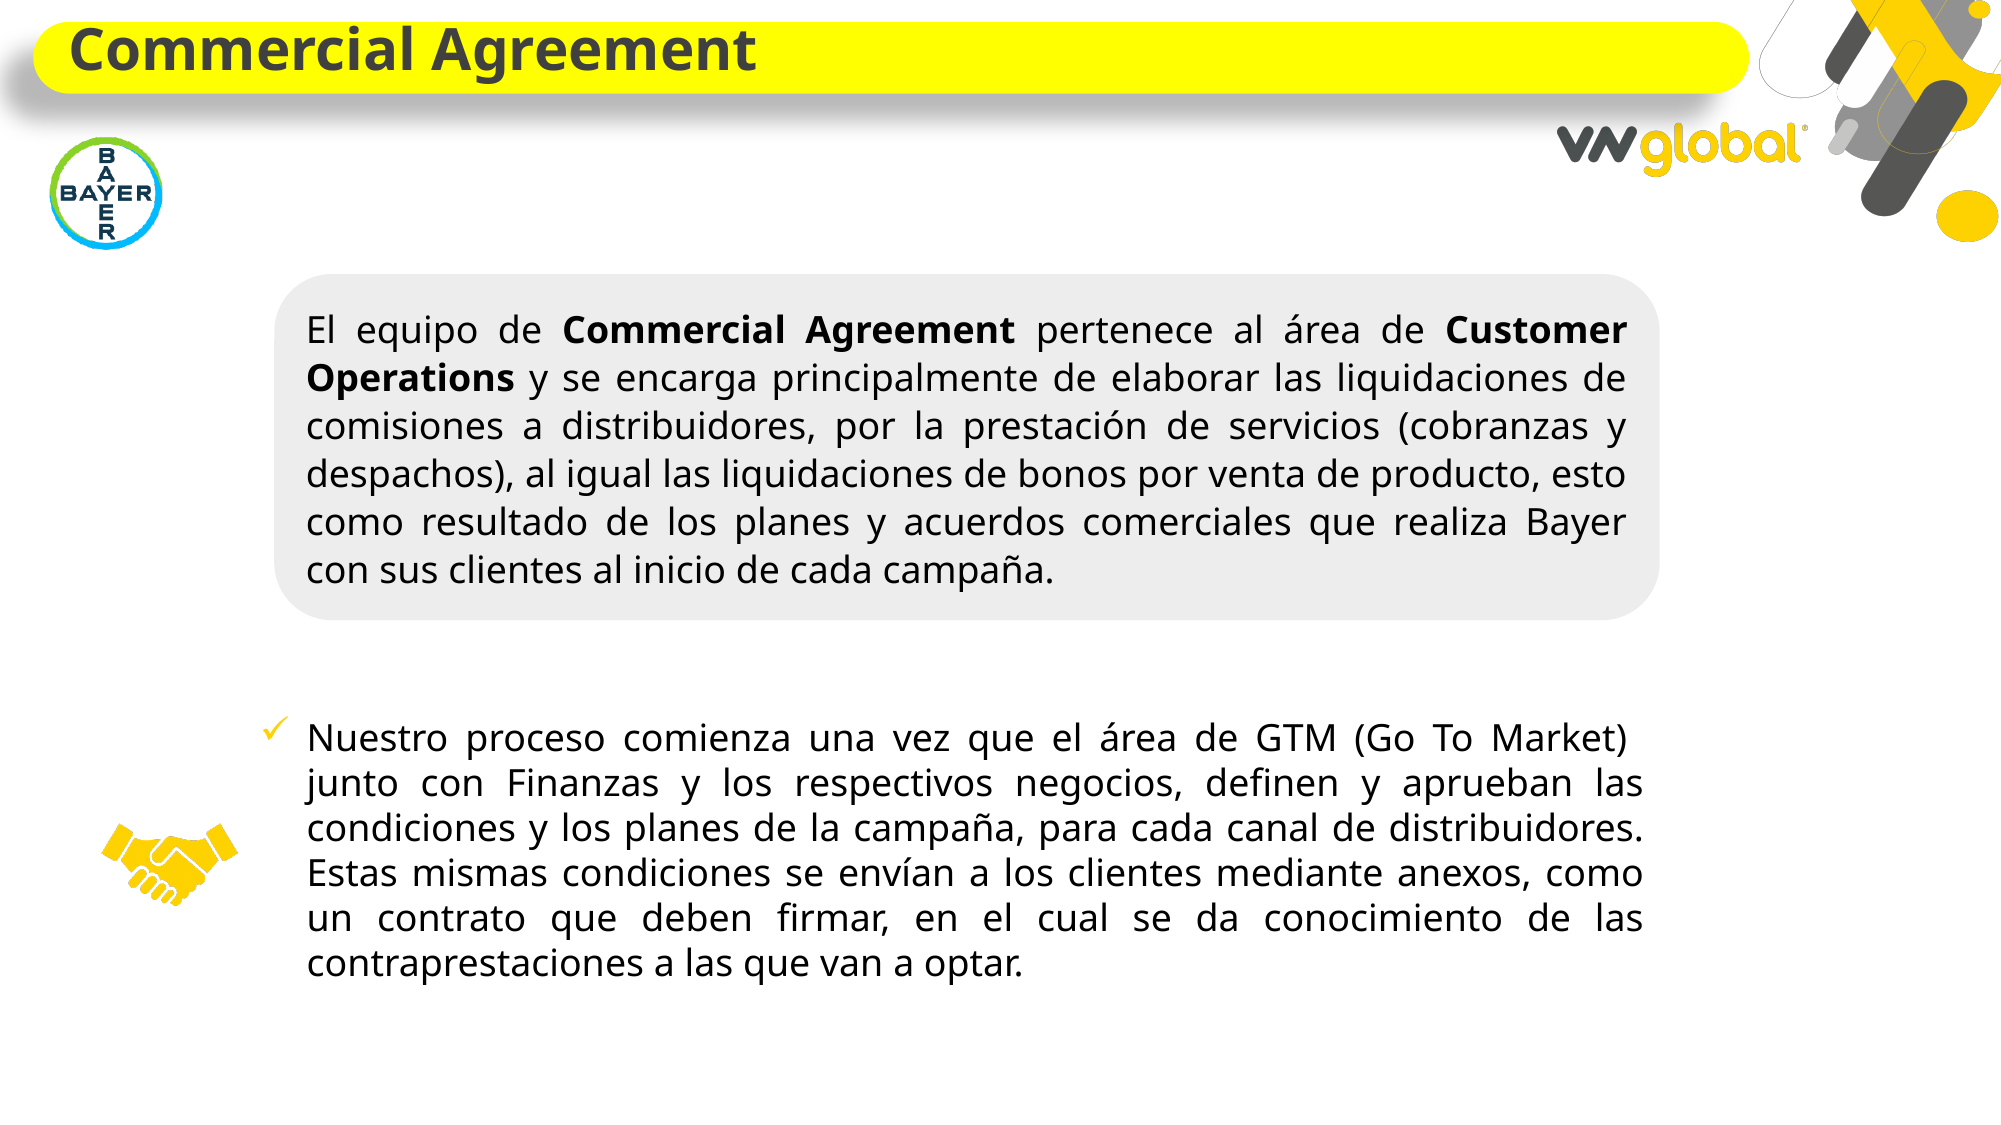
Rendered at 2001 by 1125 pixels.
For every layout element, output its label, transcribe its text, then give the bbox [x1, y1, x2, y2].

picture [94, 789, 245, 940]
picture [1557, 0, 2001, 260]
text_box El equipo de Commercial Agreement pertenece al área de Customer Operations y se encarga principalmente de elaborar las liquidaciones de comisiones a distribuidores, por la prestación de servicios (cobranzas y despachos), al igual las liquidaciones de bonos por venta de producto, esto como resultado de los planes y acuerdos comerciales que realiza Bayer con sus clientes al inicio de cada campaña. [273, 272, 1661, 622]
text_box Commercial Agreement [53, 4, 1598, 90]
text_box Nuestro proceso comienza una vez que el área de GTM (Go To Market) junto con Finanzas y los respectivos negocios, definen y aprueban las condiciones y los planes de la campaña, para cada canal de distribuidores. Estas mismas condiciones se envían a los clientes mediante anexos, como un contrato que deben firmar, en el cual se da conocimiento de las contraprestaciones a las que van a optar. [244, 707, 1660, 992]
picture [0, 134, 210, 252]
text_box [32, 20, 1724, 95]
